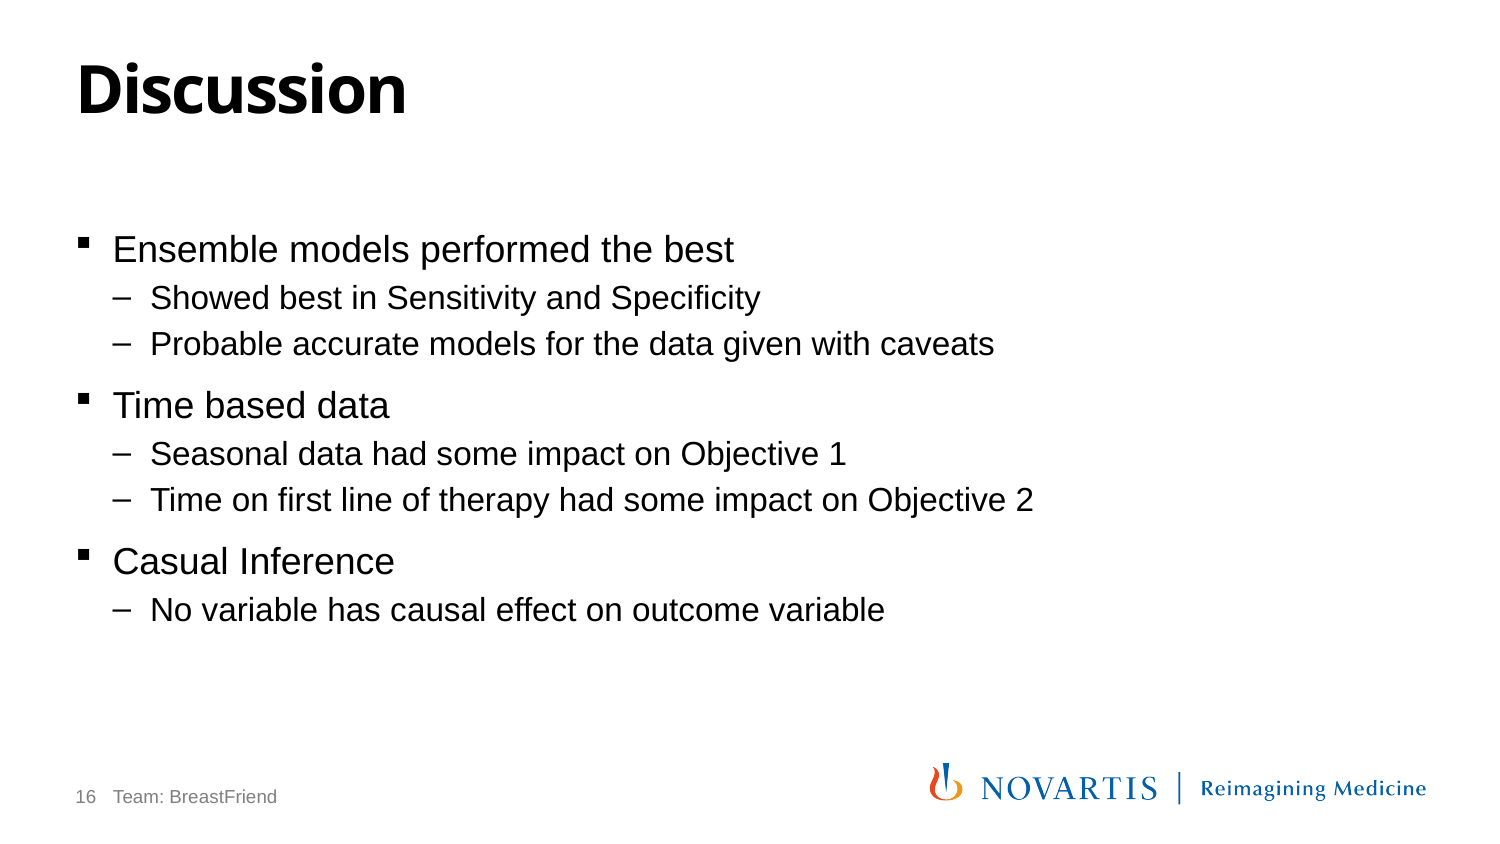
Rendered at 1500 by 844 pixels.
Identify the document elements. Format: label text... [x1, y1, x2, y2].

footer Team: BreastFriend [113, 784, 735, 822]
picture [886, 733, 1469, 843]
slide_number 16 [75, 784, 113, 822]
list Ensemble models performed the best Showed best in Sensitivity and Specificity Probable accurate models for the data given with caveats Time based data Seasonal data had some impact on Objective 1 Time on first line of therapy had some impact on Objective 2 Casual Inference No variable has causal effect on outcome variable [75, 224, 1425, 735]
title Discussion [75, 56, 1425, 214]
